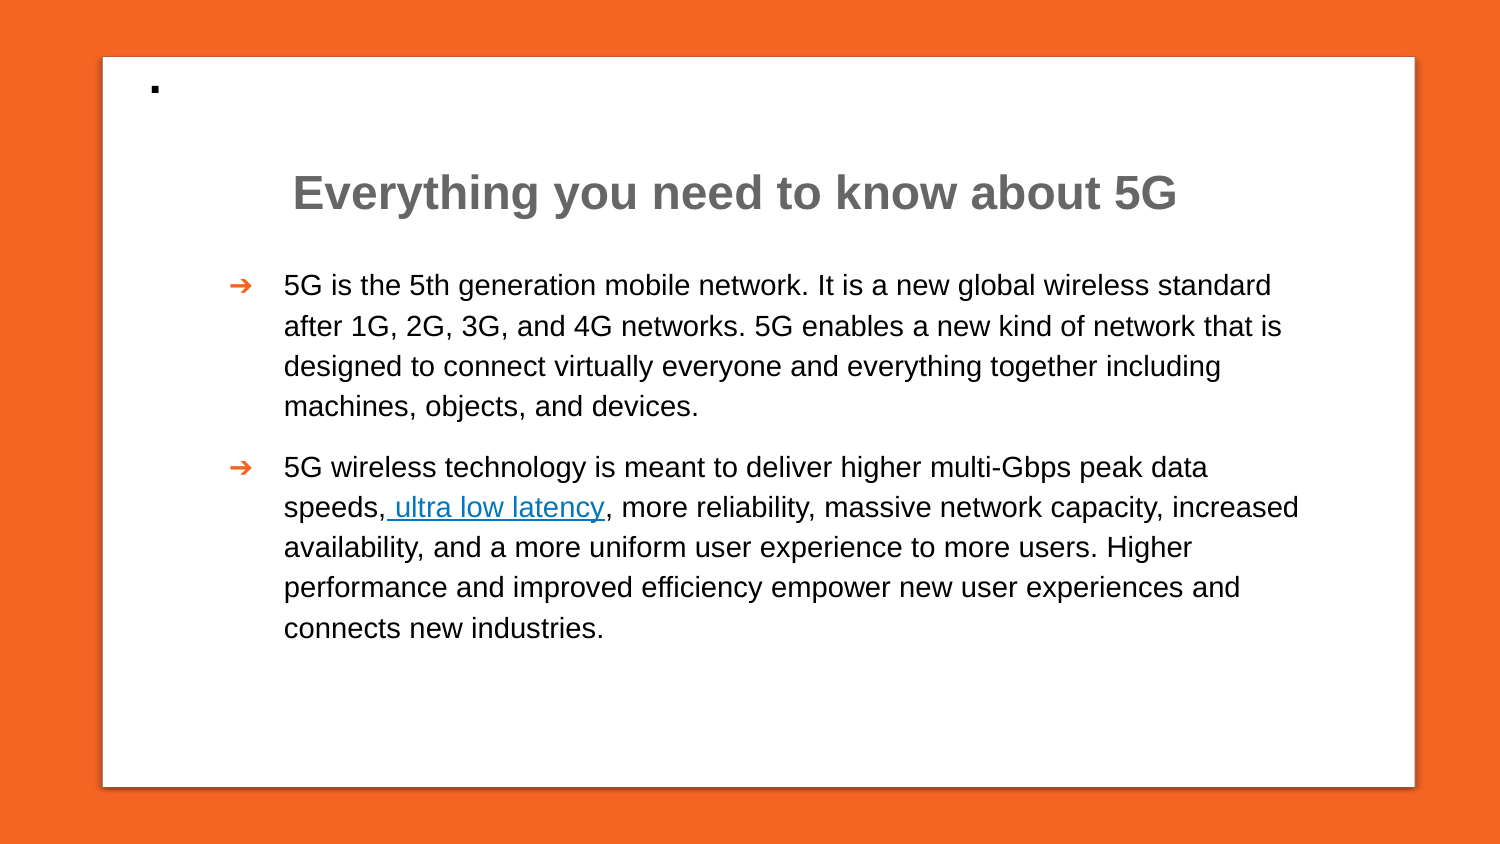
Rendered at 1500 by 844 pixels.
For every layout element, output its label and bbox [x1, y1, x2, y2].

picture [50, 26, 1469, 818]
